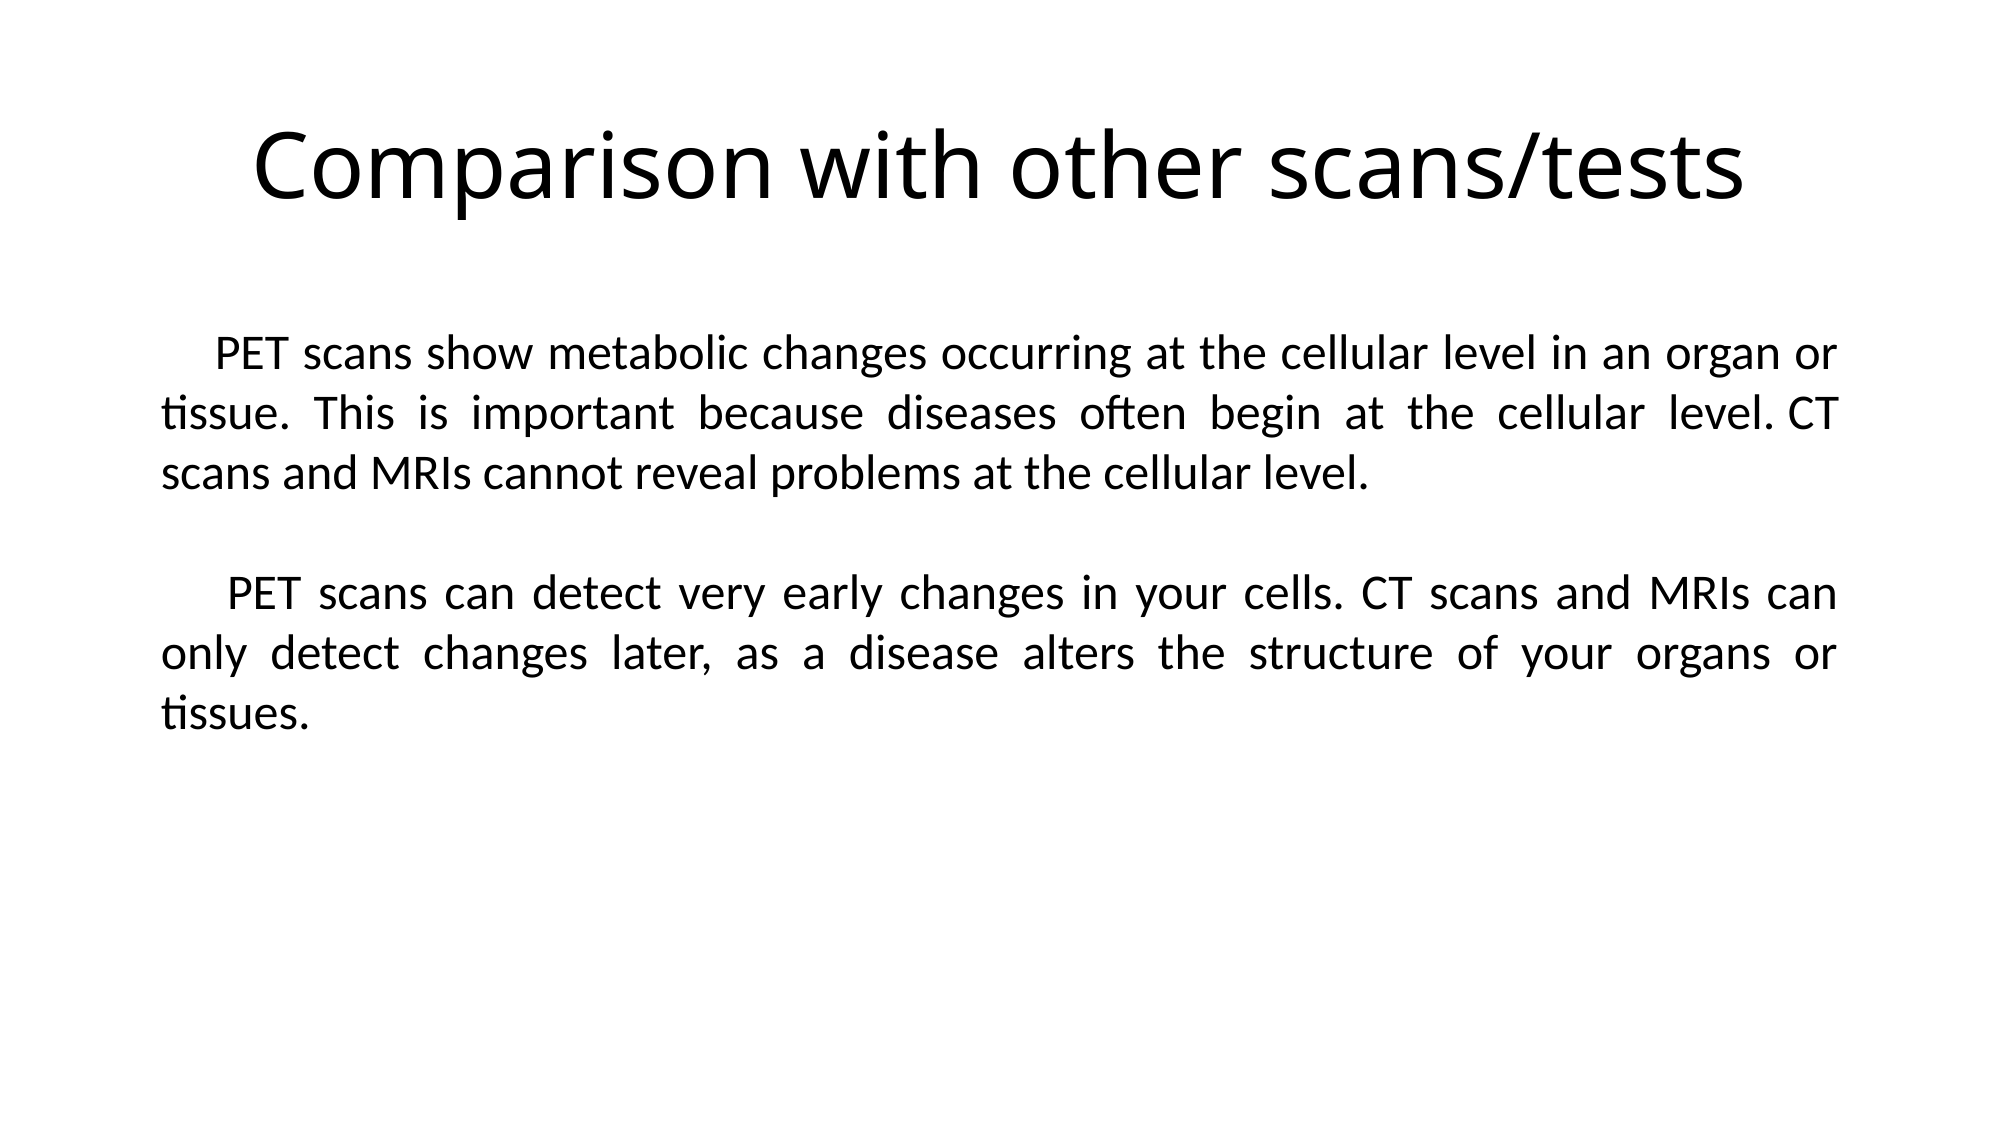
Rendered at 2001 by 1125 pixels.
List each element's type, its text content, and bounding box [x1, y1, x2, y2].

text_box PET scans show metabolic changes occurring at the cellular level in an organ or tissue. This is important because diseases often begin at the cellular level. CT scans and MRIs cannot reveal problems at the cellular level. PET scans can detect very early changes in your cells. CT scans and MRIs can only detect changes later, as a disease alters the structure of your organs or tissues. [146, 312, 1854, 808]
title Comparison with other scans/tests [137, 59, 1863, 278]
